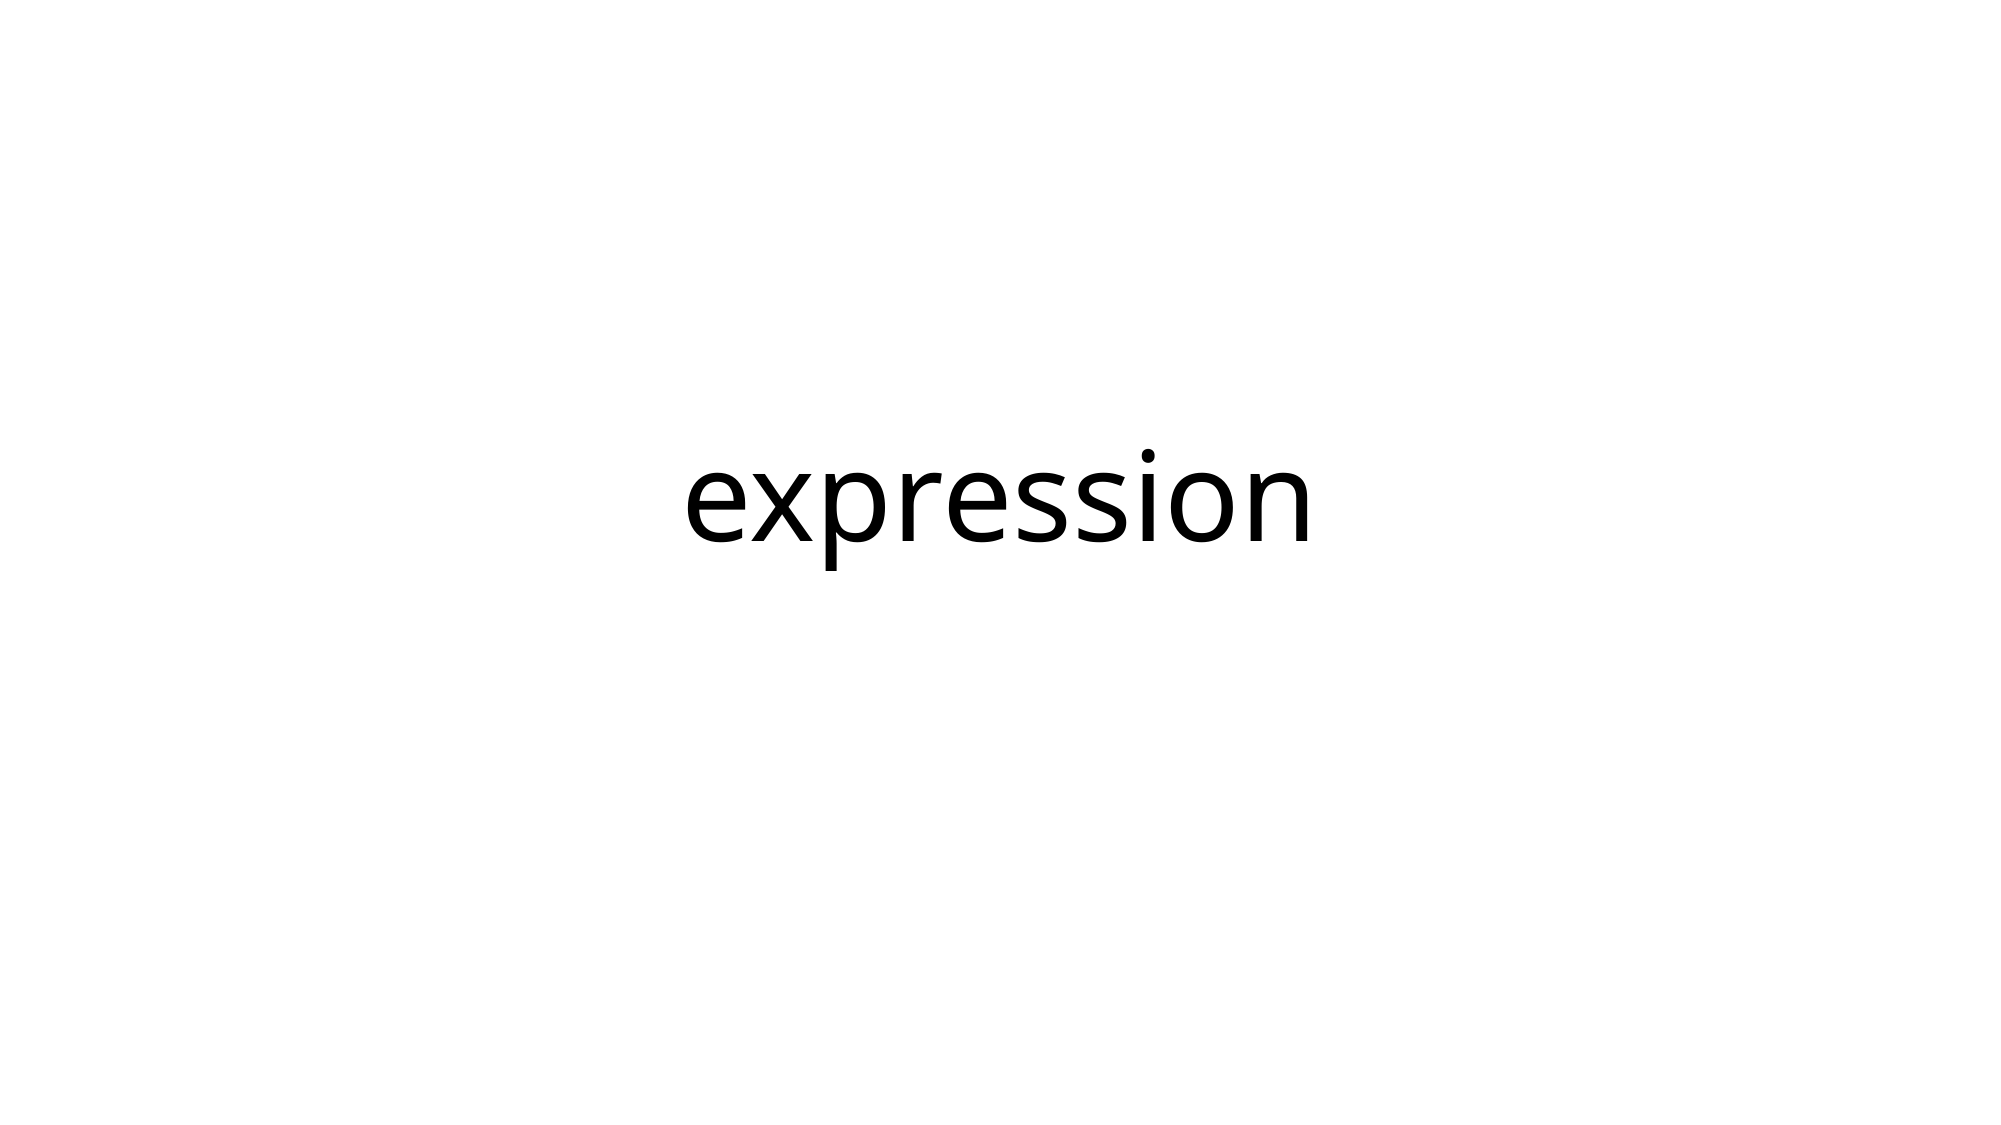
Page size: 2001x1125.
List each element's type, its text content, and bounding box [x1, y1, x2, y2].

title expression [249, 184, 1750, 576]
